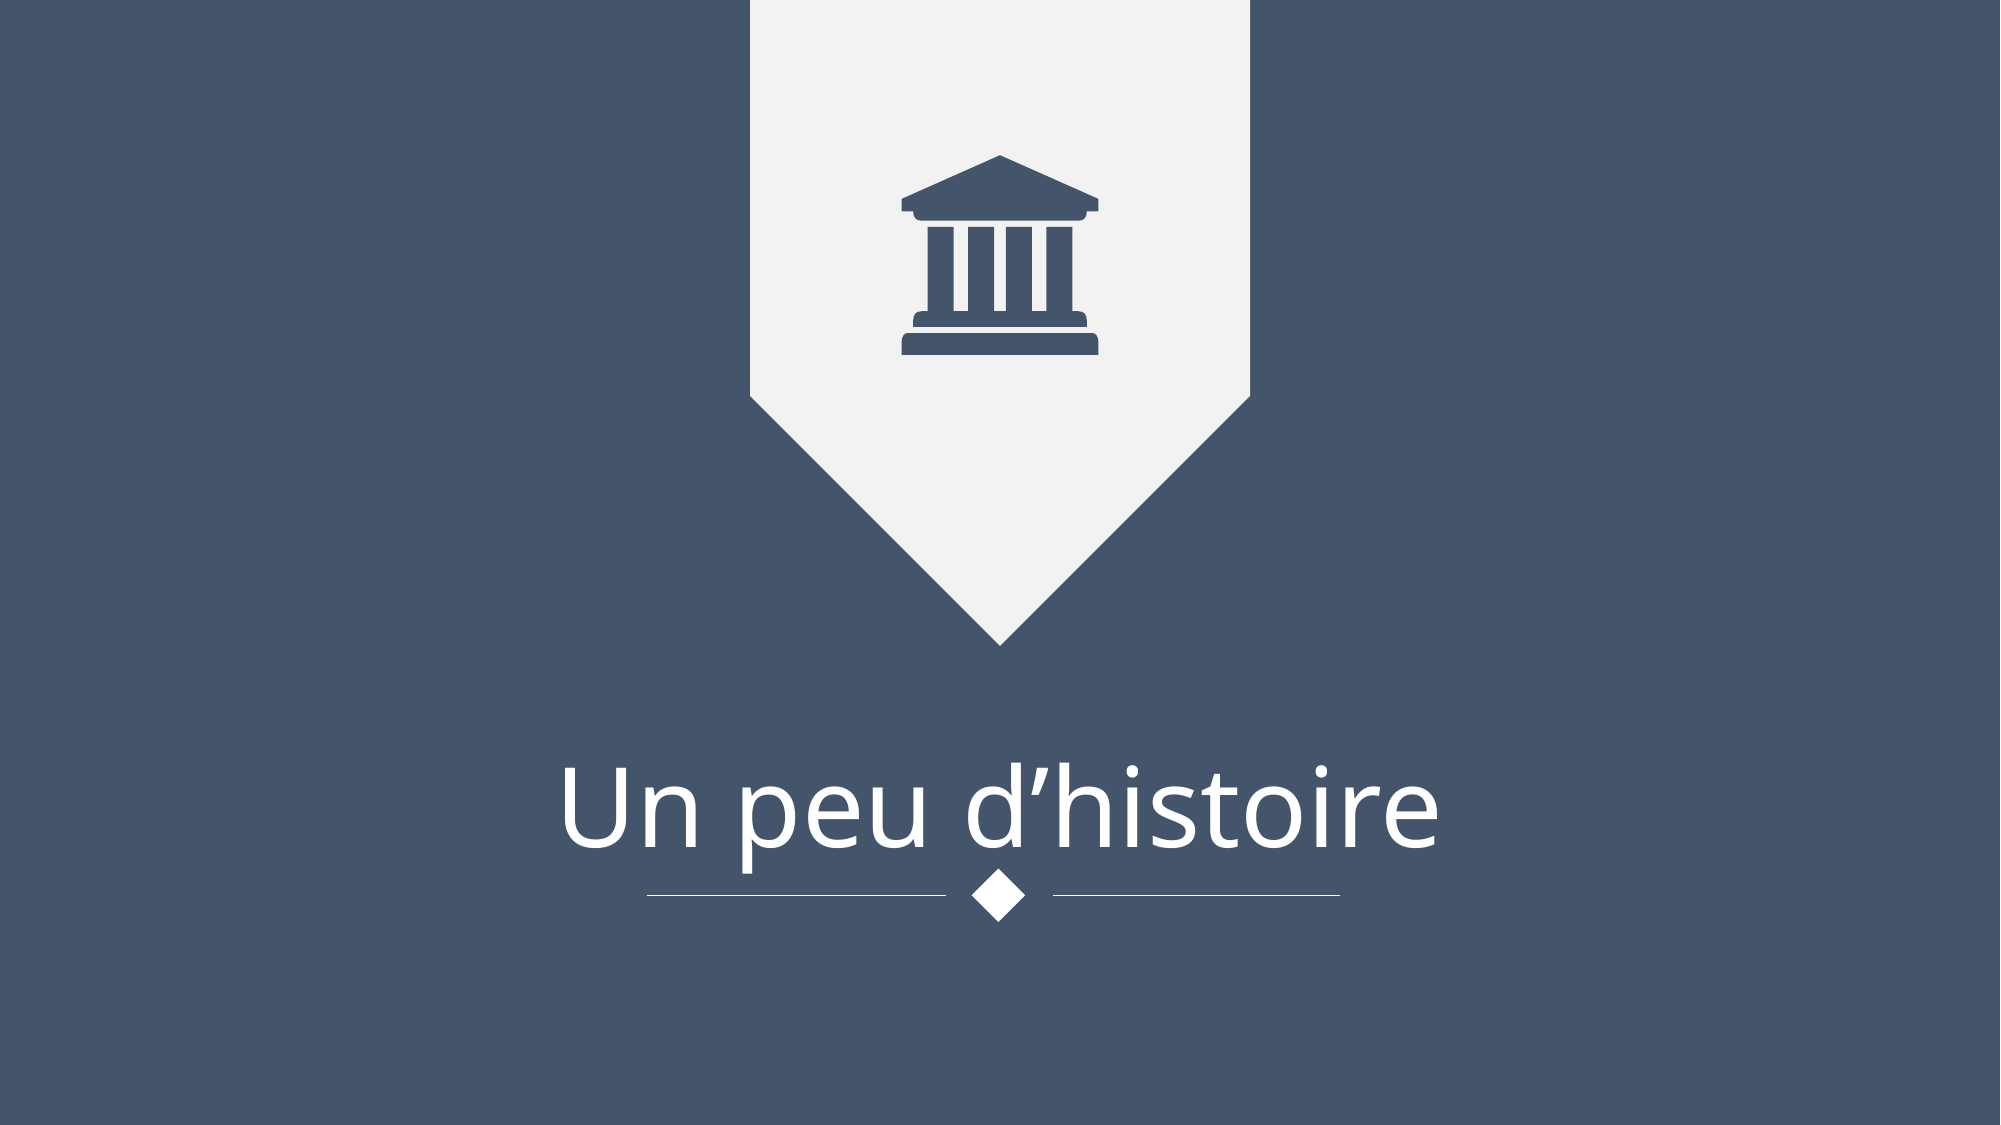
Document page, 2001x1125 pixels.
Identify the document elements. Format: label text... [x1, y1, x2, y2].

text_box [971, 868, 1026, 922]
text_box [750, 0, 1251, 646]
text_box [913, 226, 1087, 327]
text_box Un peu d’histoire [381, 726, 1619, 815]
text_box [901, 333, 1099, 355]
text_box [0, 0, 2000, 1125]
text_box [901, 155, 1099, 221]
